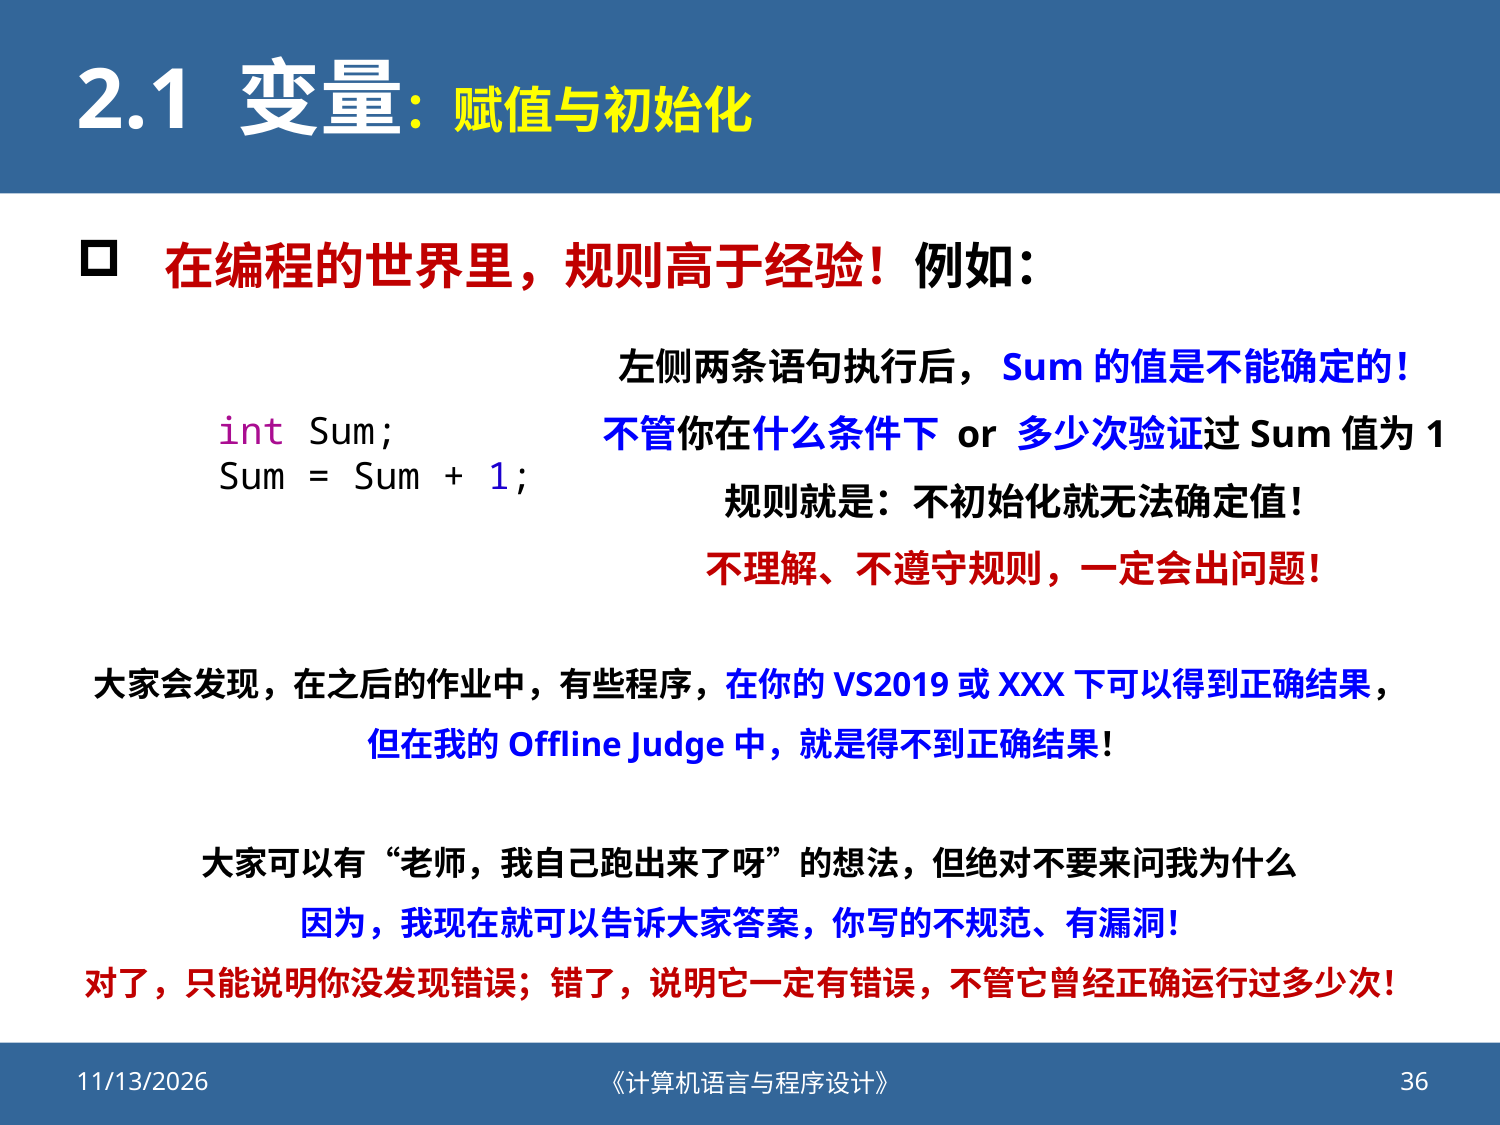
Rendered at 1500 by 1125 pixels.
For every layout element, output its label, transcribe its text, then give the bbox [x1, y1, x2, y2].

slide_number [61, 1052, 422, 1113]
slide_number 36 [1084, 1052, 1444, 1113]
text_box 大家会发现，在之后的作业中，有些程序，在你的VS2019或XXX下可以得到正确结果， 但在我的Offline Judge中，就是得不到正确结果！ 大家可以有“老师，我自己跑出来了呀”的想法，但绝对不要来问我为什么 因为，我现在就可以告诉大家答案，你写的不规范、有漏洞！ 对了，只能说明你没发现错误；错了，说明它一定有错误，不管它曾经正确运行过多少次！ [69, 635, 1430, 1010]
text_box int Sum; Sum = Sum + 1; [112, 399, 579, 505]
title 2.1 变量：赋值与初始化 [61, 27, 1441, 177]
text_box 左侧两条语句执行后，Sum的值是不能确定的！ 不管你在什么条件下 or 多少次验证过Sum值为1 规则就是：不初始化就无法确定值！ 不理解、不遵守规则，一定会出问题！ [587, 313, 1462, 598]
list 在编程的世界里，规则高于经验！例如： [61, 221, 1441, 314]
footer 《计算机语言与程序设计》 [480, 1052, 1021, 1113]
